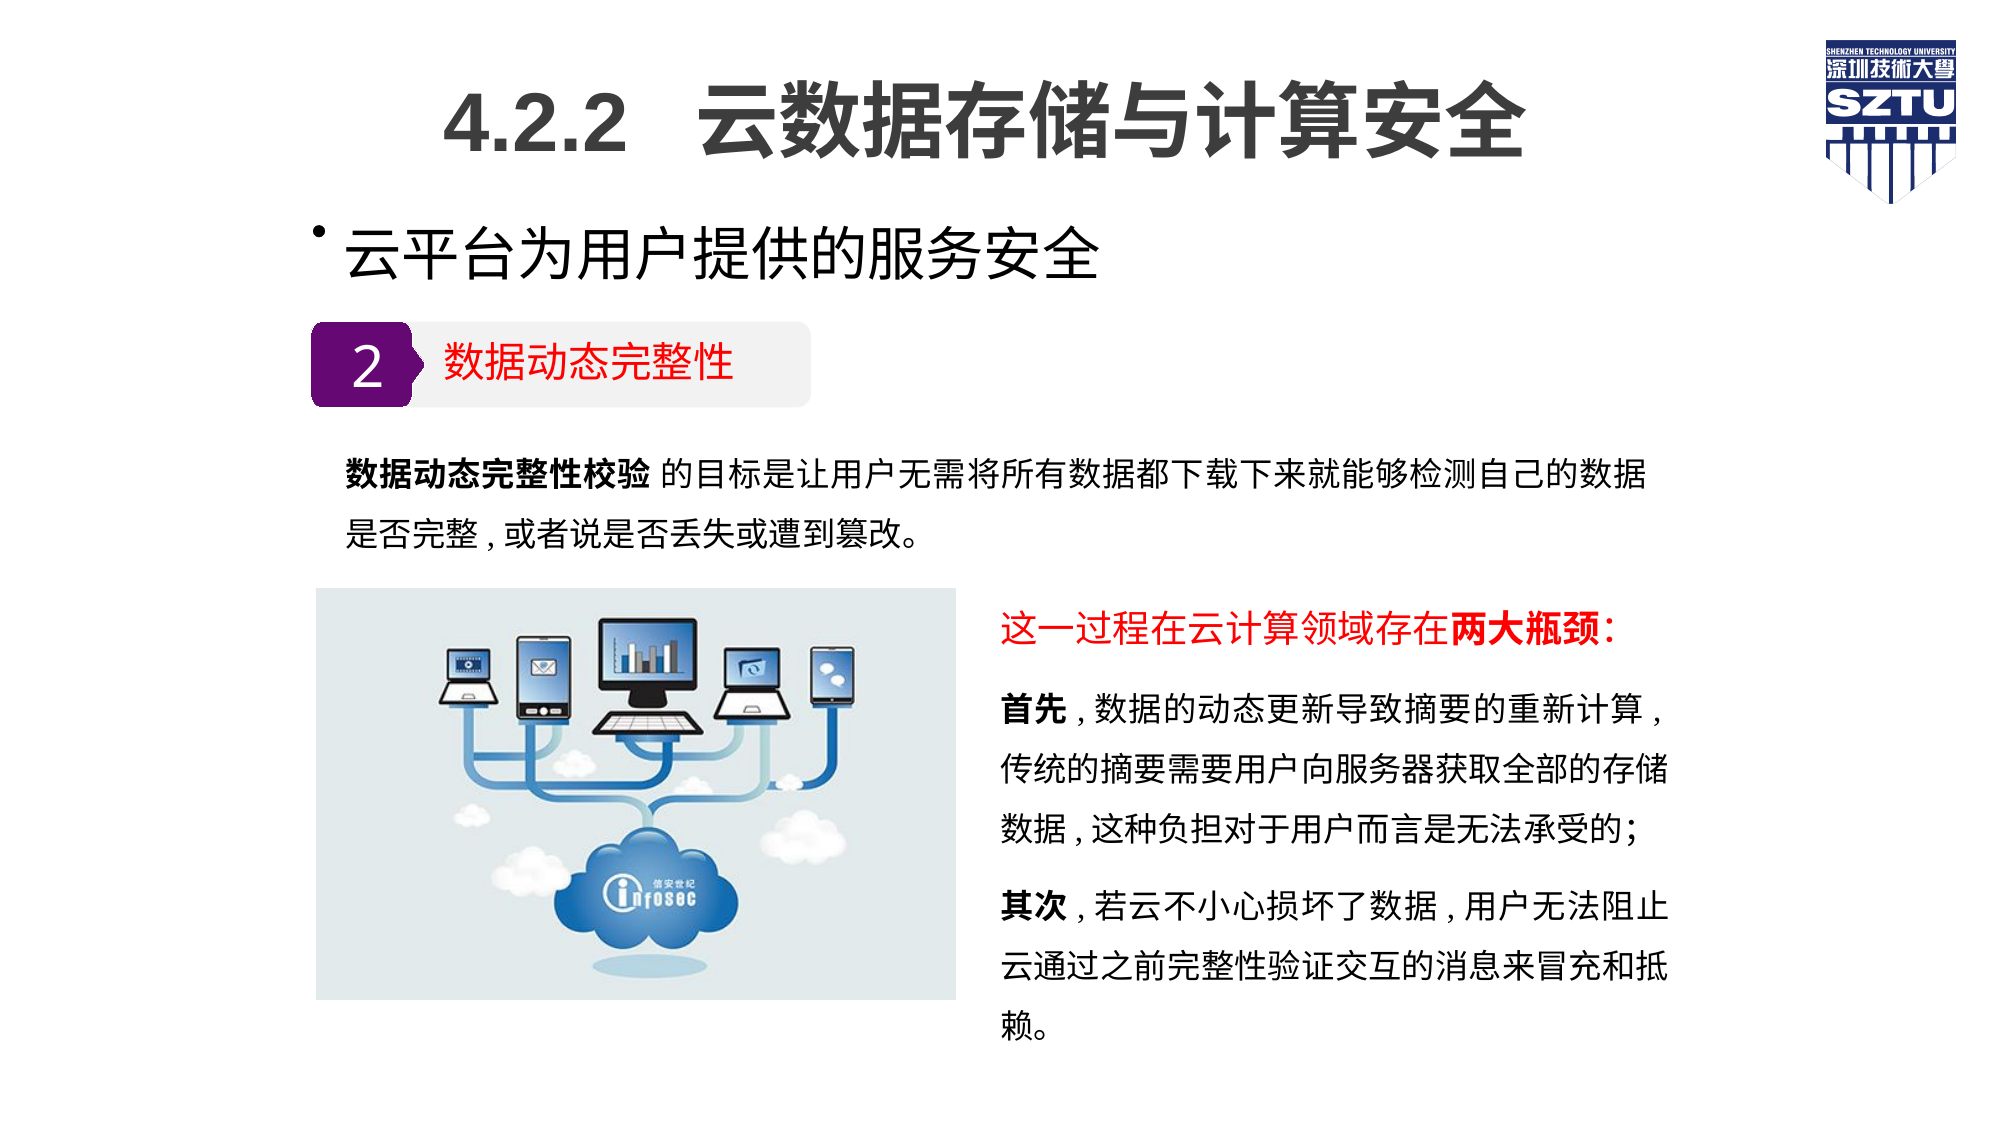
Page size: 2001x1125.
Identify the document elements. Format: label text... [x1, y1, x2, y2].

picture [315, 587, 957, 1001]
text_box 2 [310, 321, 425, 408]
text_box [308, 221, 330, 242]
picture [1803, 34, 1979, 210]
text_box 云平台为用户提供的服务安全 [328, 209, 1116, 295]
text_box 数据动态完整性校验 的目标是让用户无需将所有数据都下载下来就能够检测自己的数据是否完整,或者说是否丢失或遭到篡改。 [331, 425, 1662, 561]
text_box 这一过程在云计算领域存在两大瓶颈： 首先,数据的动态更新导致摘要的重新计算,传统的摘要需要用户向服务器获取全部的存储数据,这种负担对于用户而言是无法承受的； 其次,若云不小心损坏了数据,用户无法阻止云通过之前完整性验证交互的消息来冒充和抵赖。 [985, 575, 1684, 1053]
text_box 4.2.2 云数据存储与计算安全 [348, 61, 1623, 187]
text_box 数据动态完整性 [403, 321, 812, 408]
